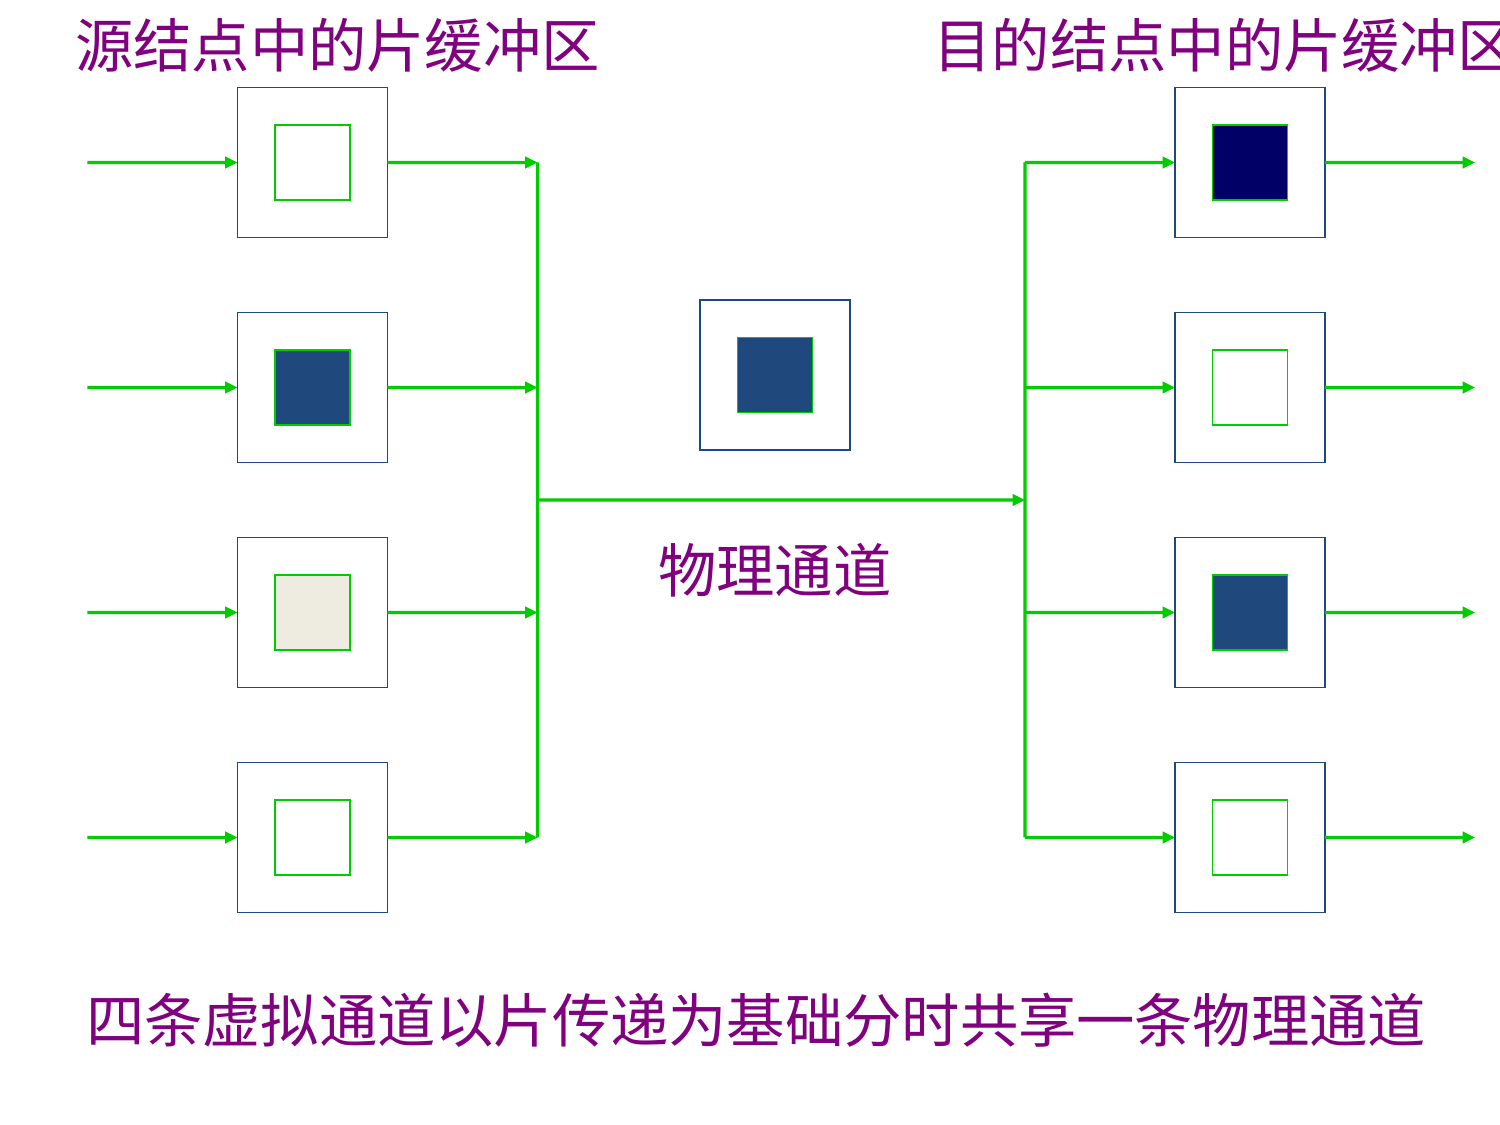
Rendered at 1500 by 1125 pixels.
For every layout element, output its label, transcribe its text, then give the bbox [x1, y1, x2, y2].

text_box 四条虚拟通道以片传递为基础分时共享一条物理通道 [37, 974, 1475, 1063]
text_box [1212, 799, 1288, 875]
text_box [1324, 831, 1475, 844]
text_box [237, 88, 388, 238]
text_box [1174, 88, 1325, 238]
text_box 目的结点中的片缓冲区 [950, 0, 1500, 88]
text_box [274, 124, 1288, 651]
text_box [1324, 156, 1475, 169]
text_box [1291, 312, 1325, 463]
text_box [1174, 762, 1325, 913]
text_box [237, 537, 388, 688]
text_box [237, 762, 388, 913]
text_box [274, 799, 350, 875]
text_box [87, 156, 237, 169]
text_box [87, 831, 237, 844]
text_box 源结点中的片缓冲区 [62, 0, 613, 88]
text_box [1324, 606, 1475, 619]
text_box [1026, 831, 1174, 844]
text_box [1174, 537, 1325, 688]
text_box [87, 381, 237, 394]
text_box [87, 606, 237, 619]
text_box [237, 312, 269, 463]
text_box [387, 831, 537, 844]
text_box [1324, 381, 1475, 394]
